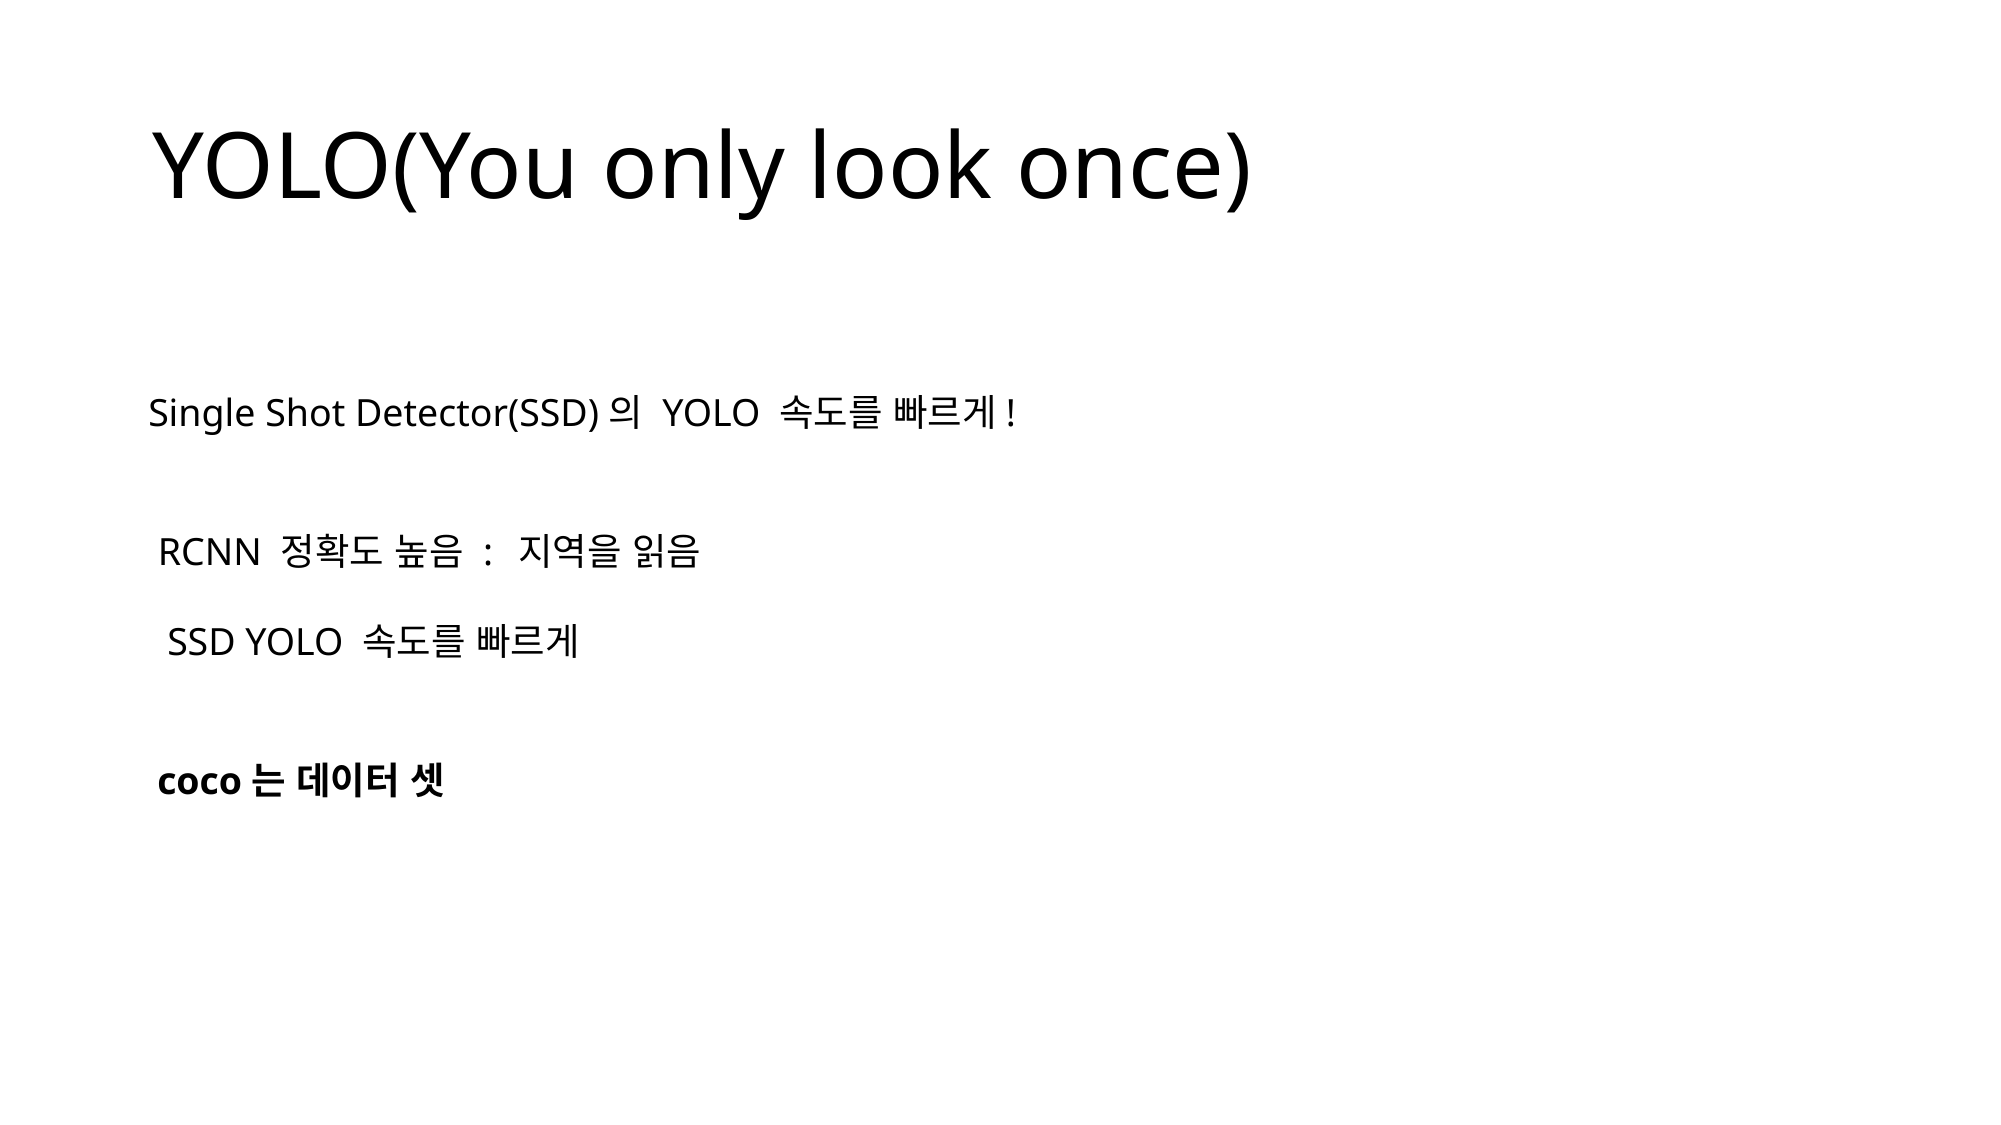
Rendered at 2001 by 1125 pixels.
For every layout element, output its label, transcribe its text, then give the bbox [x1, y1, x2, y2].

text_box coco는 데이터 셋 [142, 749, 460, 810]
text_box 지역을 읽음 [503, 520, 717, 581]
text_box SSD YOLO 속도를 빠르게 [152, 611, 595, 671]
text_box RCNN 정확도 높음 : [143, 520, 503, 581]
title YOLO(You only look once) [137, 59, 1539, 278]
text_box Single Shot Detector(SSD)의 YOLO 속도를 빠르게! [133, 381, 1031, 442]
